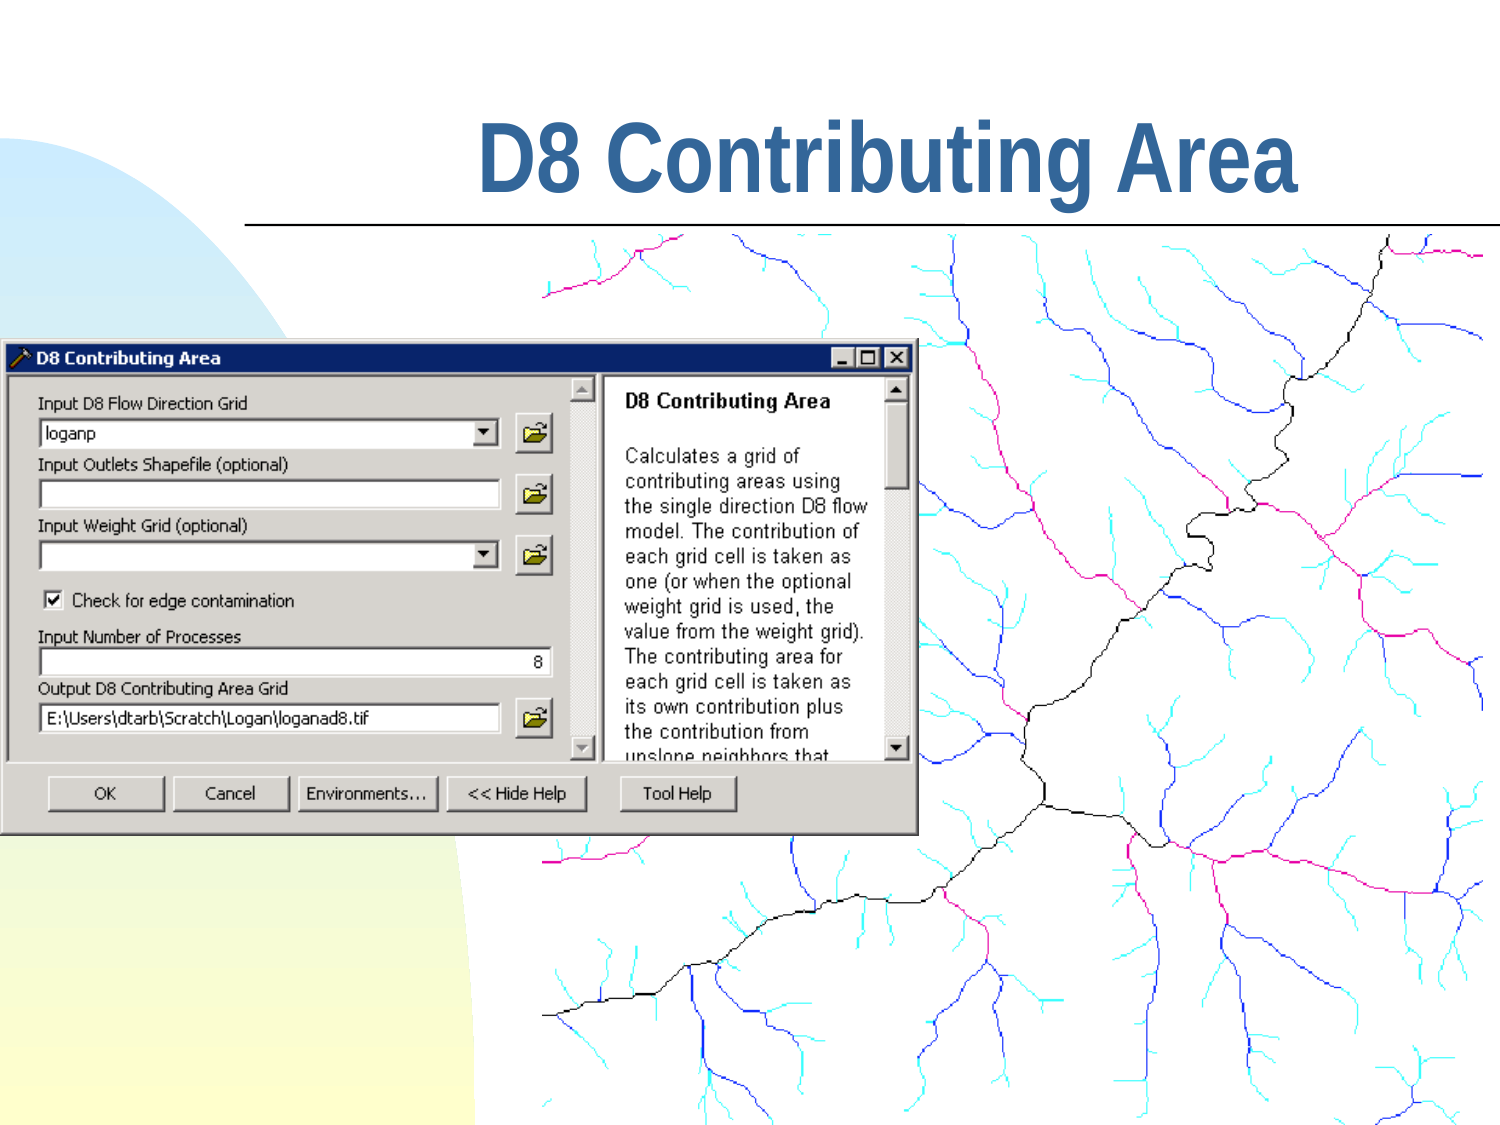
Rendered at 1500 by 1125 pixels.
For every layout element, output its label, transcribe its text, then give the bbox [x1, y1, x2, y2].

title D8 Contributing Area [462, 73, 1463, 262]
picture [0, 234, 1483, 1125]
